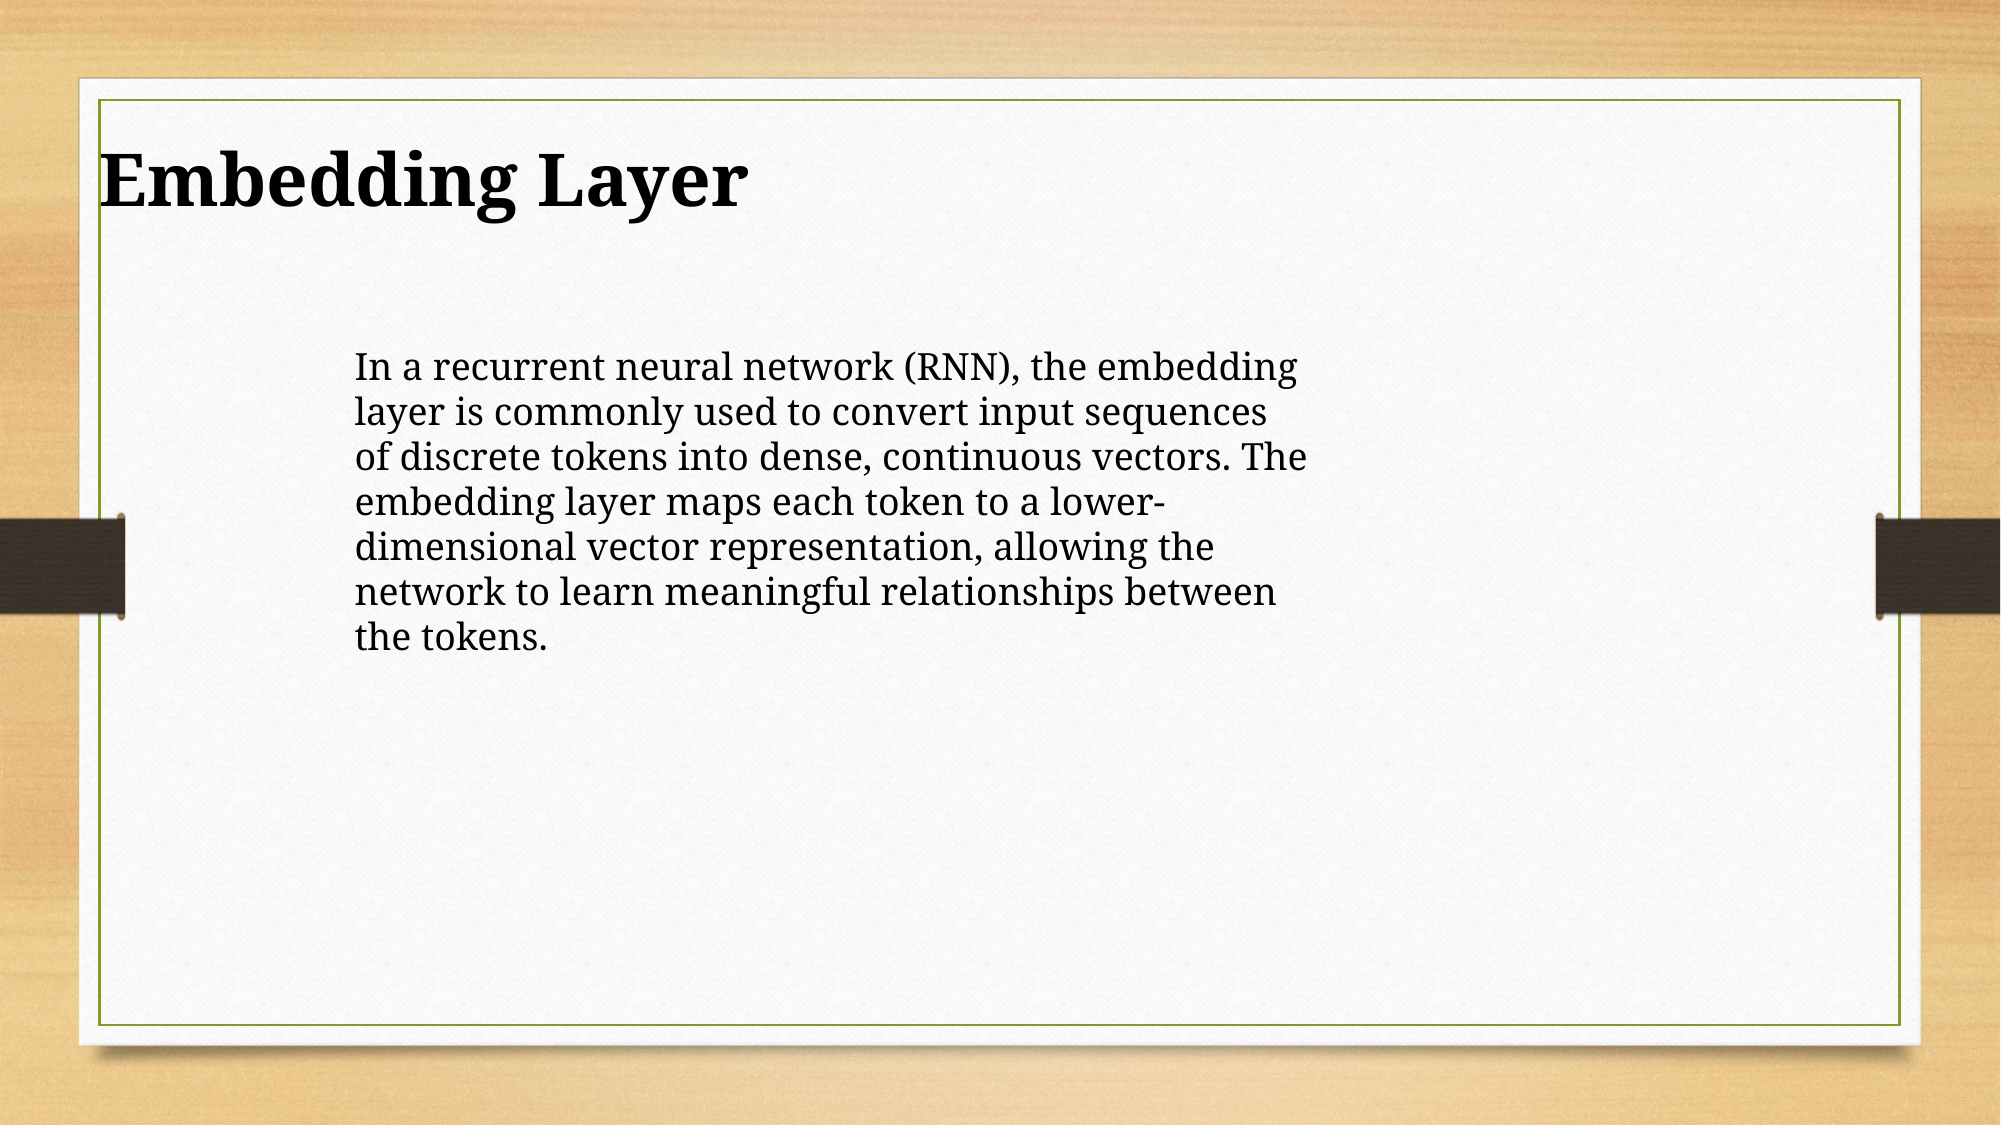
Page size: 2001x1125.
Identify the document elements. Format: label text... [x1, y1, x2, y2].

text_box Embedding Layer [84, 125, 766, 229]
text_box In a recurrent neural network (RNN), the embedding layer is commonly used to convert input sequences of discrete tokens into dense, continuous vectors. The embedding layer maps each token to a lower-dimensional vector representation, allowing the network to learn meaningful relationships between the tokens. [339, 335, 1325, 666]
picture [0, 0, 2001, 1125]
